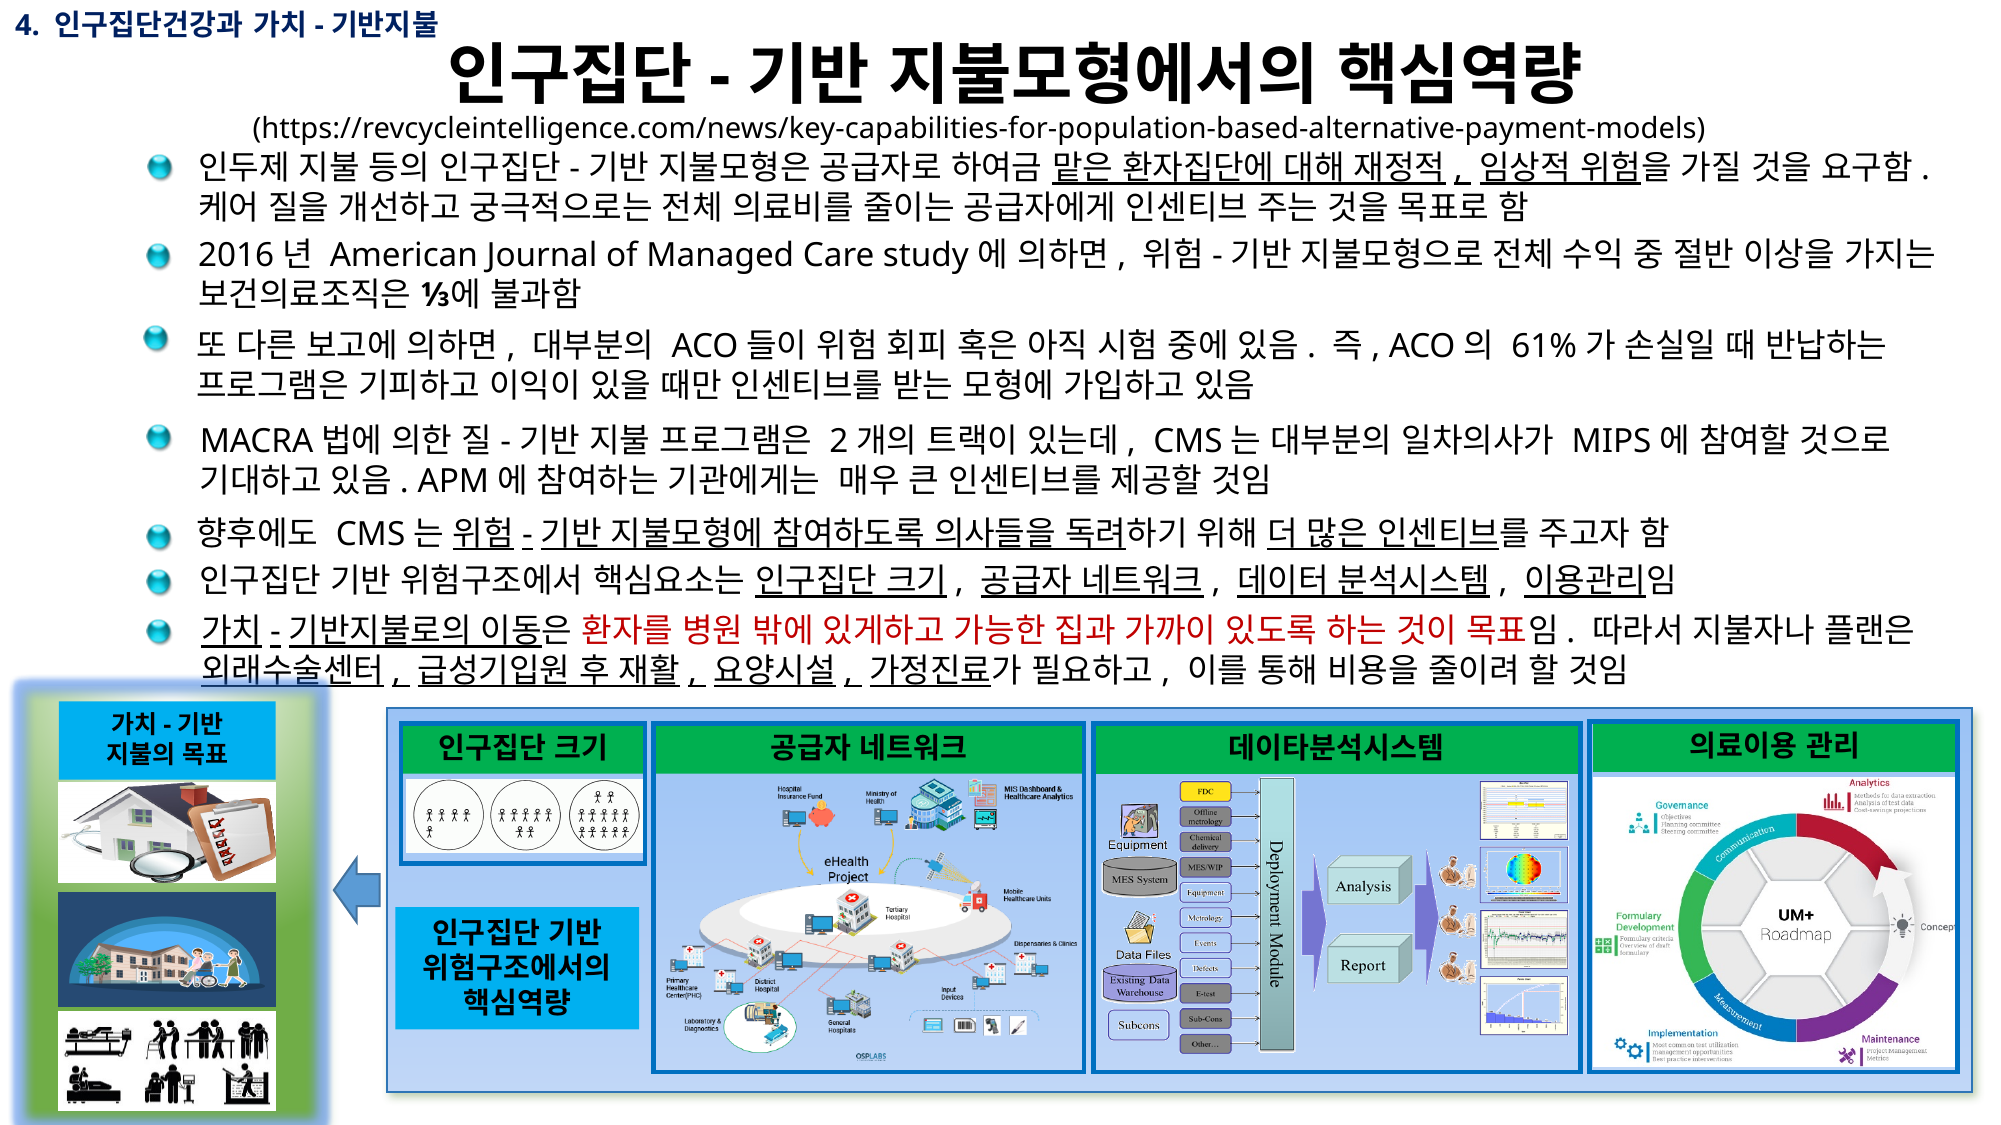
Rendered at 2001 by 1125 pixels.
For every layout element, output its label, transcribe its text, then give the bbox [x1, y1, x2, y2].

slide_number 31 [1412, 1042, 1863, 1103]
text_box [653, 721, 1085, 1073]
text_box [1093, 721, 1581, 1073]
text_box MACRA법에 의한 질-기반 지불 프로그램은 2개의 트랙이 있는데, CMS는 대부분의 일차의사가 MIPS에 참여할 것으로 기대하고 있음. APM에 참여하는 기관에게는 매우 큰 인센티브를 제공할 것임 [184, 418, 1973, 501]
footer 4. 인구집단건강과 가치-기반지불 [0, 5, 584, 43]
picture [58, 892, 276, 1007]
picture [146, 423, 174, 453]
picture [58, 1011, 276, 1111]
text_box 가치-기반 지불의 목표 [58, 700, 277, 781]
picture [146, 568, 174, 599]
text_box [386, 707, 1973, 1093]
picture [143, 324, 171, 354]
title 인구집단-기반 지불모형에서의 핵심역량 (https://revcycleintelligence.com/news/key-capabilities-for-population-based-alternative-payment-models) [117, 31, 1843, 156]
text_box 2016년 American Journal of Managed Care study에 의하면, 위험-기반 지불모형으로 전체 수익 중 절반 이상을 가지는 보건의료조직은 ⅓에 불과함 [182, 231, 1958, 315]
picture [58, 782, 276, 883]
text_box 인구집단 기반 위험구조에서의 핵심역량 [394, 906, 640, 1030]
text_box 또 다른 보고에 의하면, 대부분의 ACO들이 위험 회피 혹은 아직 시험 중에 있음. 즉, ACO의 61%가 손실일 때 반납하는 프로그램은 기피하고 이익이 있을 때만 인센티브를 받는 모형에 가입하고 있음 [181, 323, 1958, 406]
text_box 인구집단 기반 위험구조에서 핵심요소는 인구집단 크기, 공급자 네트워크, 데이터 분석시스템, 이용관리임 [184, 563, 1802, 595]
picture [146, 618, 174, 647]
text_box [1589, 720, 1958, 1073]
text_box 향후에도 CMS는 위험-기반 지불모형에 참여하도록 의사들을 독려하기 위해 더 많은 인센티브를 주고자 함 [181, 516, 1849, 548]
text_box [401, 721, 646, 864]
text_box [34, 700, 307, 1111]
text_box 가치-기반지불로의 이동은 환자를 병원 밖에 있게하고 가능한 집과 가까이 있도록 하는 것이 목표임. 따라서 지불자나 플랜은 외래수술센터, 급성기입원 후 재활, 요양시설, 가정진료가 필요하고, 이를 통해 비용을 줄이려 할 것임 [185, 613, 1973, 685]
picture [146, 242, 173, 272]
picture [147, 153, 175, 183]
text_box [334, 854, 381, 926]
text_box 인두제 지불 등의 인구집단-기반 지불모형은 공급자로 하여금 맡은 환자집단에 대해 재정적, 임상적 위험을 가질 것을 요구함. 케어 질을 개선하고 궁극적으로는 전체 의료비를 줄이는 공급자에게 인센티브 주는 것을 목표로 함 [182, 142, 1973, 230]
picture [146, 523, 174, 553]
